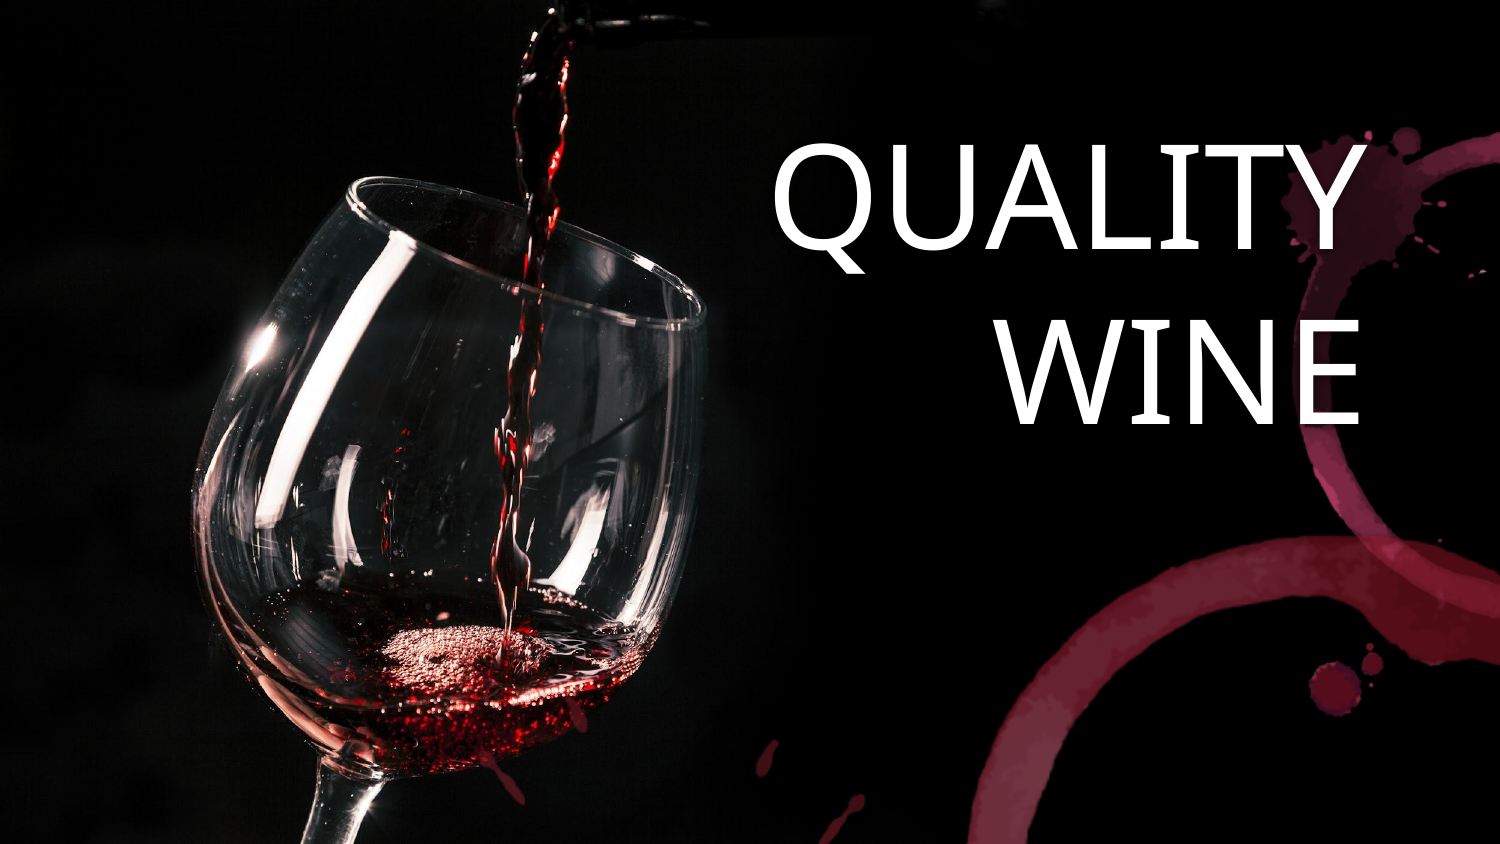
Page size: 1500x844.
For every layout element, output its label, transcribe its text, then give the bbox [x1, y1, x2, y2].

picture [0, 0, 1500, 844]
title QUALITY WINE [611, 88, 1383, 276]
